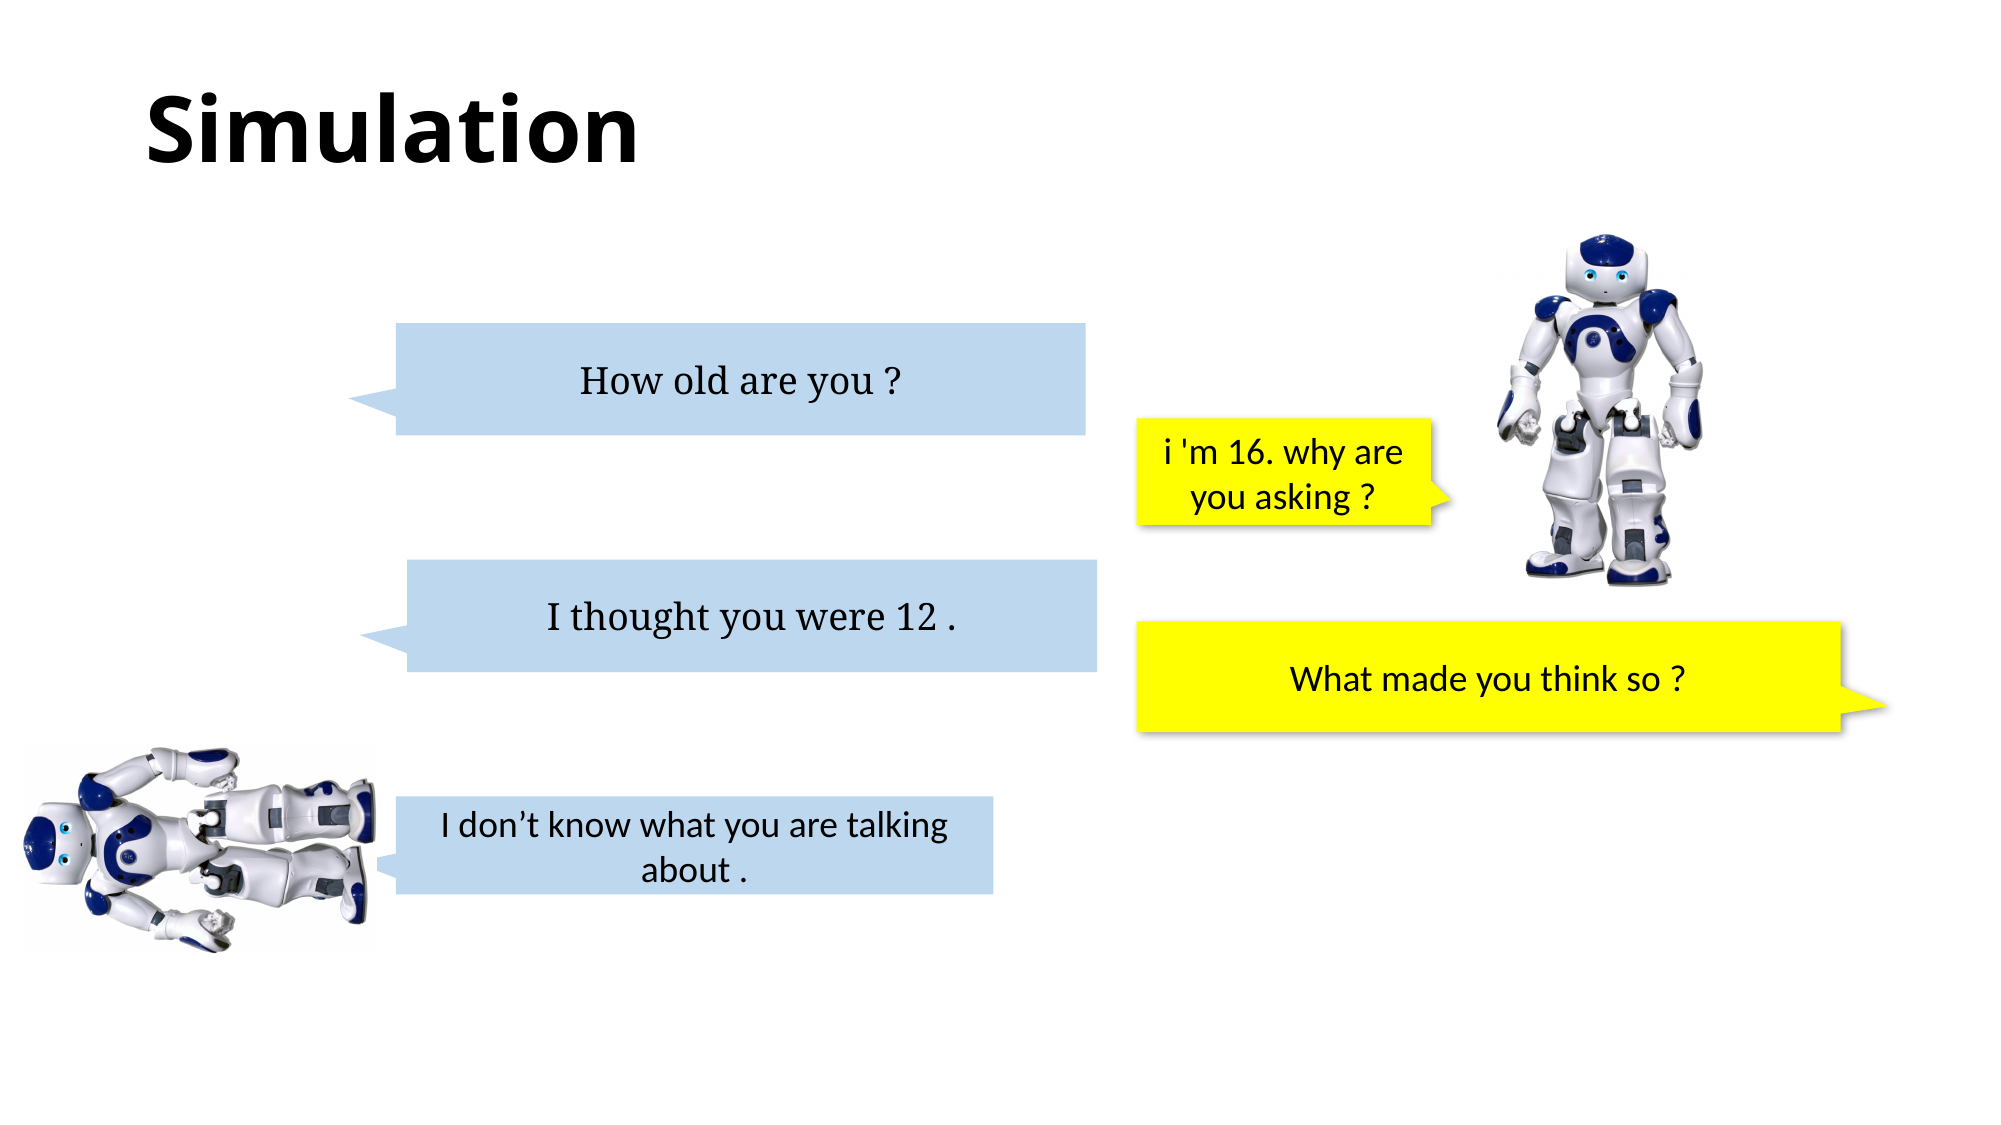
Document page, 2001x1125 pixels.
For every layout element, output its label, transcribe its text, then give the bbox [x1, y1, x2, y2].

text_box I don’t know what you are talking about . [377, 795, 995, 895]
text_box How old are you ? [346, 322, 1087, 436]
text_box What made you think so ? [1136, 620, 1891, 733]
picture [23, 673, 377, 1028]
text_box i 'm 16. why are you asking ? [1136, 417, 1452, 526]
text_box Simulation [130, 32, 863, 234]
text_box I thought you were 12 . [357, 559, 1098, 673]
picture [1496, 233, 1704, 588]
